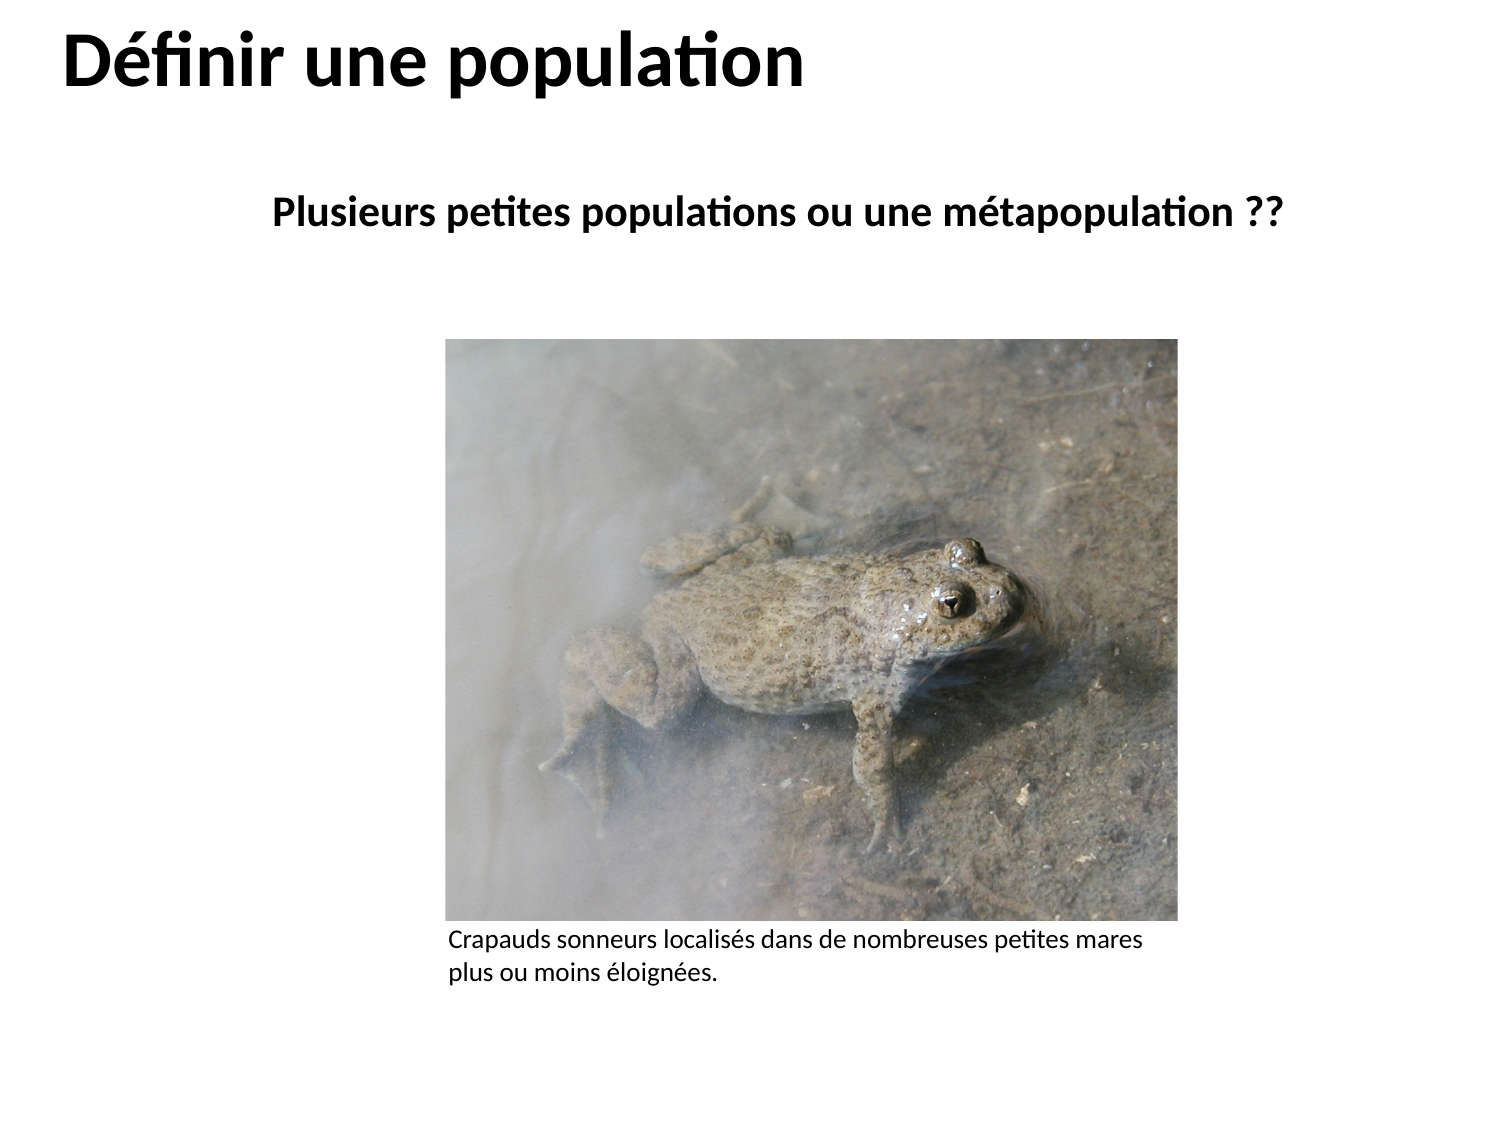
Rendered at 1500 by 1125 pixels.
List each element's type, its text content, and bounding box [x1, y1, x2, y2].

picture [445, 339, 1178, 921]
text_box Crapauds sonneurs localisés dans de nombreuses petites mares plus ou moins éloignées. [433, 913, 1202, 994]
text_box Définir une population [47, 0, 822, 110]
text_box Plusieurs petites populations ou une métapopulation ?? [257, 175, 1430, 244]
